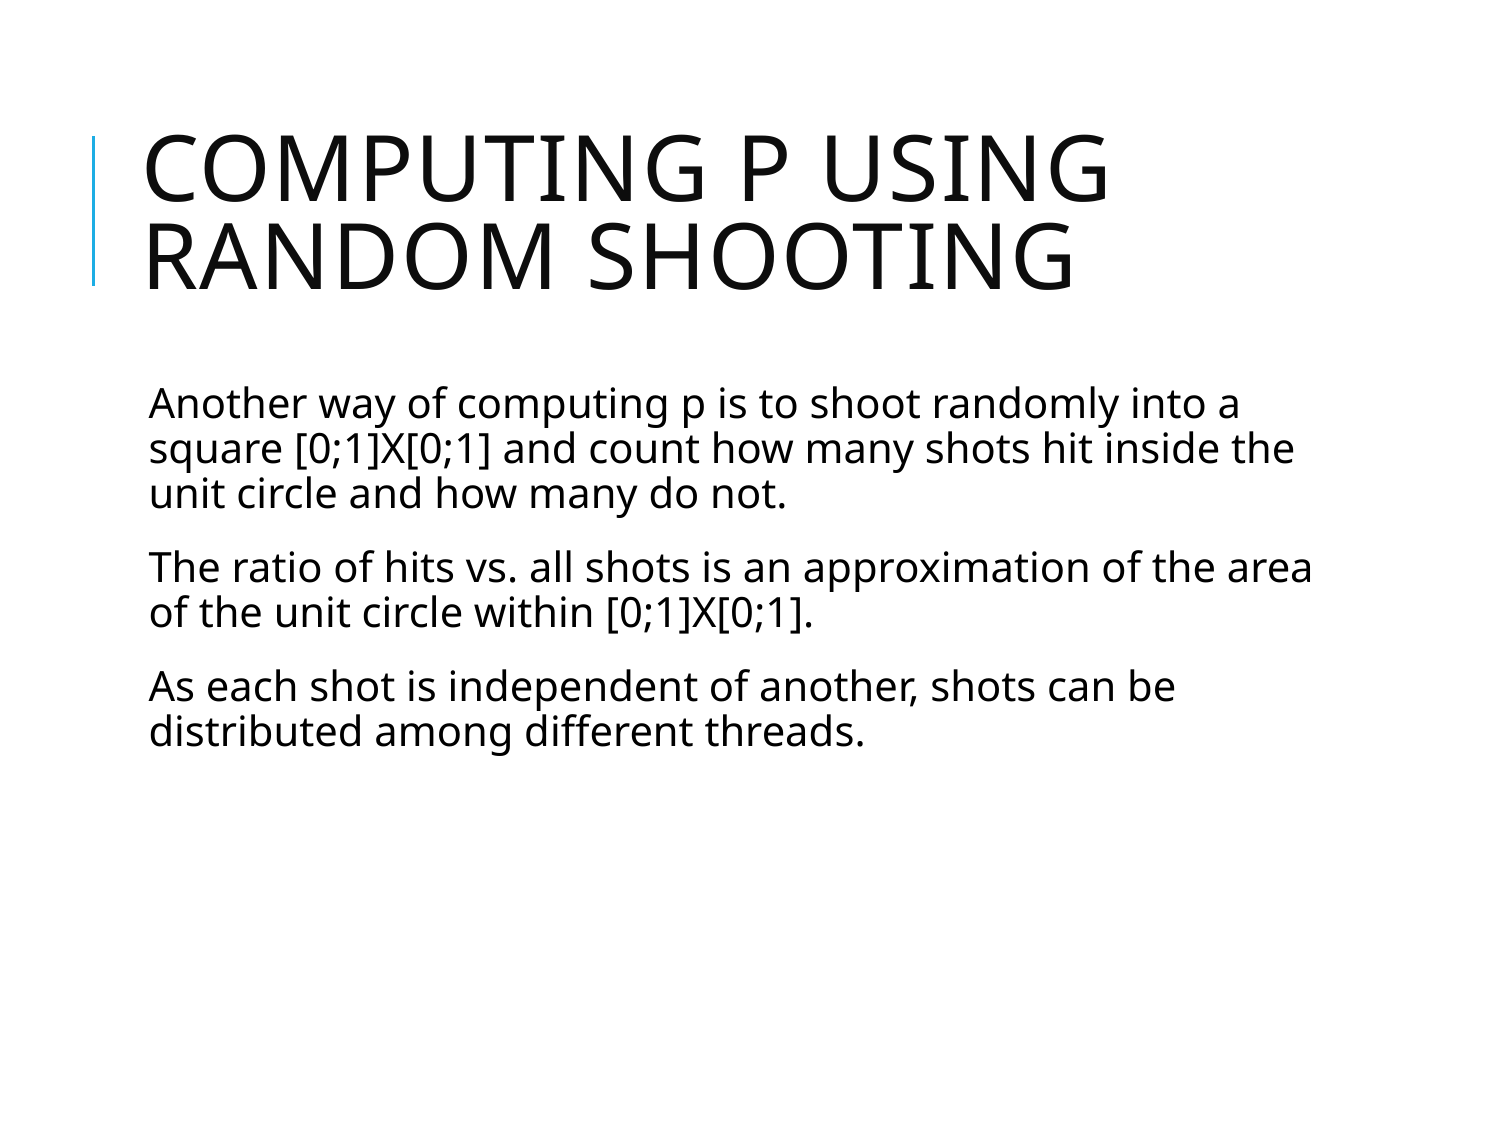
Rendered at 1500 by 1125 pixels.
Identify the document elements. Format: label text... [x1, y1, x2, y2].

title Computing p using random shooting [126, 96, 1322, 342]
list Another way of computing p is to shoot randomly into a square [0;1]X[0;1] and count how many shots hit inside the unit circle and how many do not. The ratio of hits vs. all shots is an approximation of the area of the unit circle within [0;1]X[0;1]. As each shot is independent of another, shots can be distributed among different threads. [126, 375, 1322, 1035]
